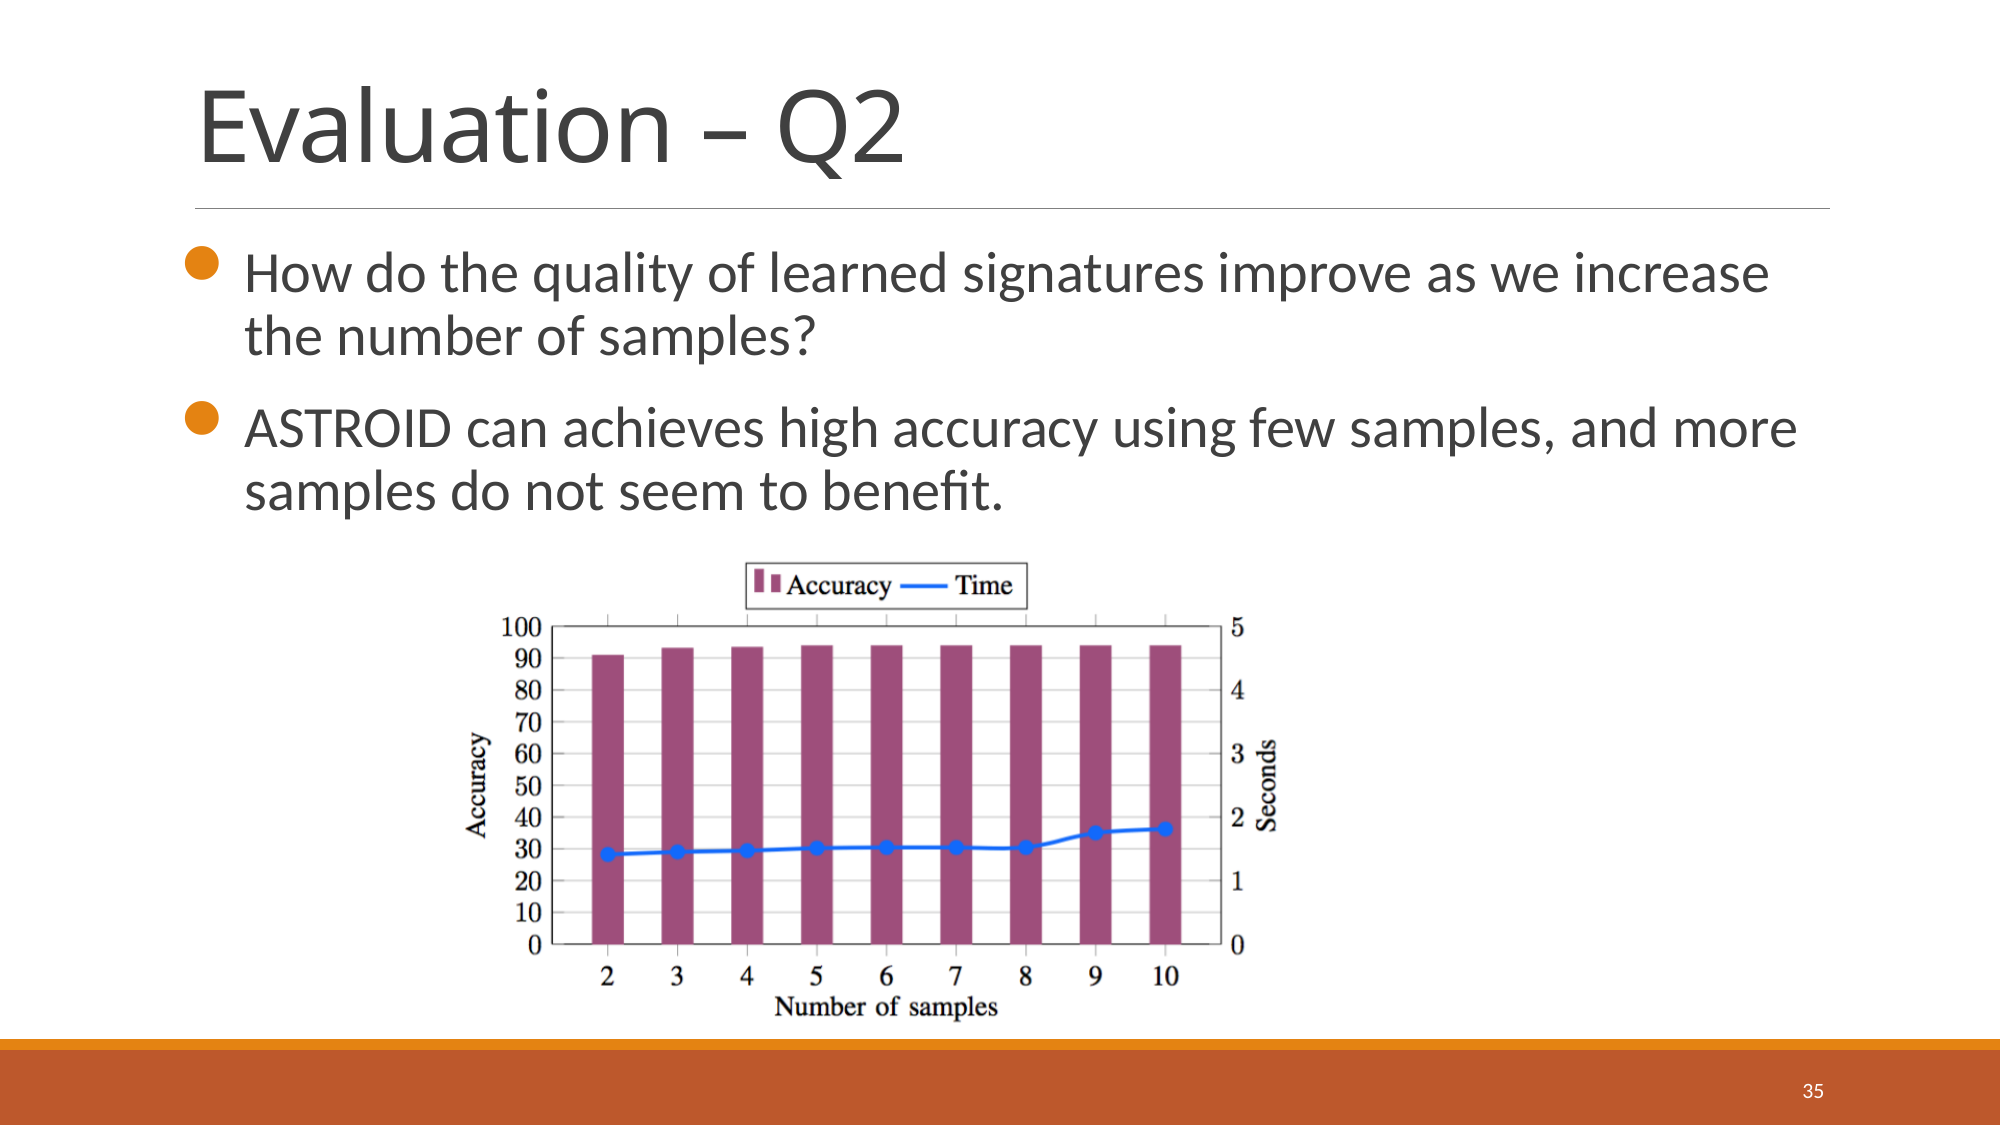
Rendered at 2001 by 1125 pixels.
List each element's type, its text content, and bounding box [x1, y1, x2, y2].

picture [432, 522, 1305, 1036]
slide_number 35 [1624, 1059, 1840, 1120]
title Evaluation – Q2 [180, 47, 1830, 190]
list How do the quality of learned signatures improve as we increase the number of samples? ASTROID can achieves high accuracy using few samples, and more samples do not seem to benefit. [180, 234, 1830, 963]
